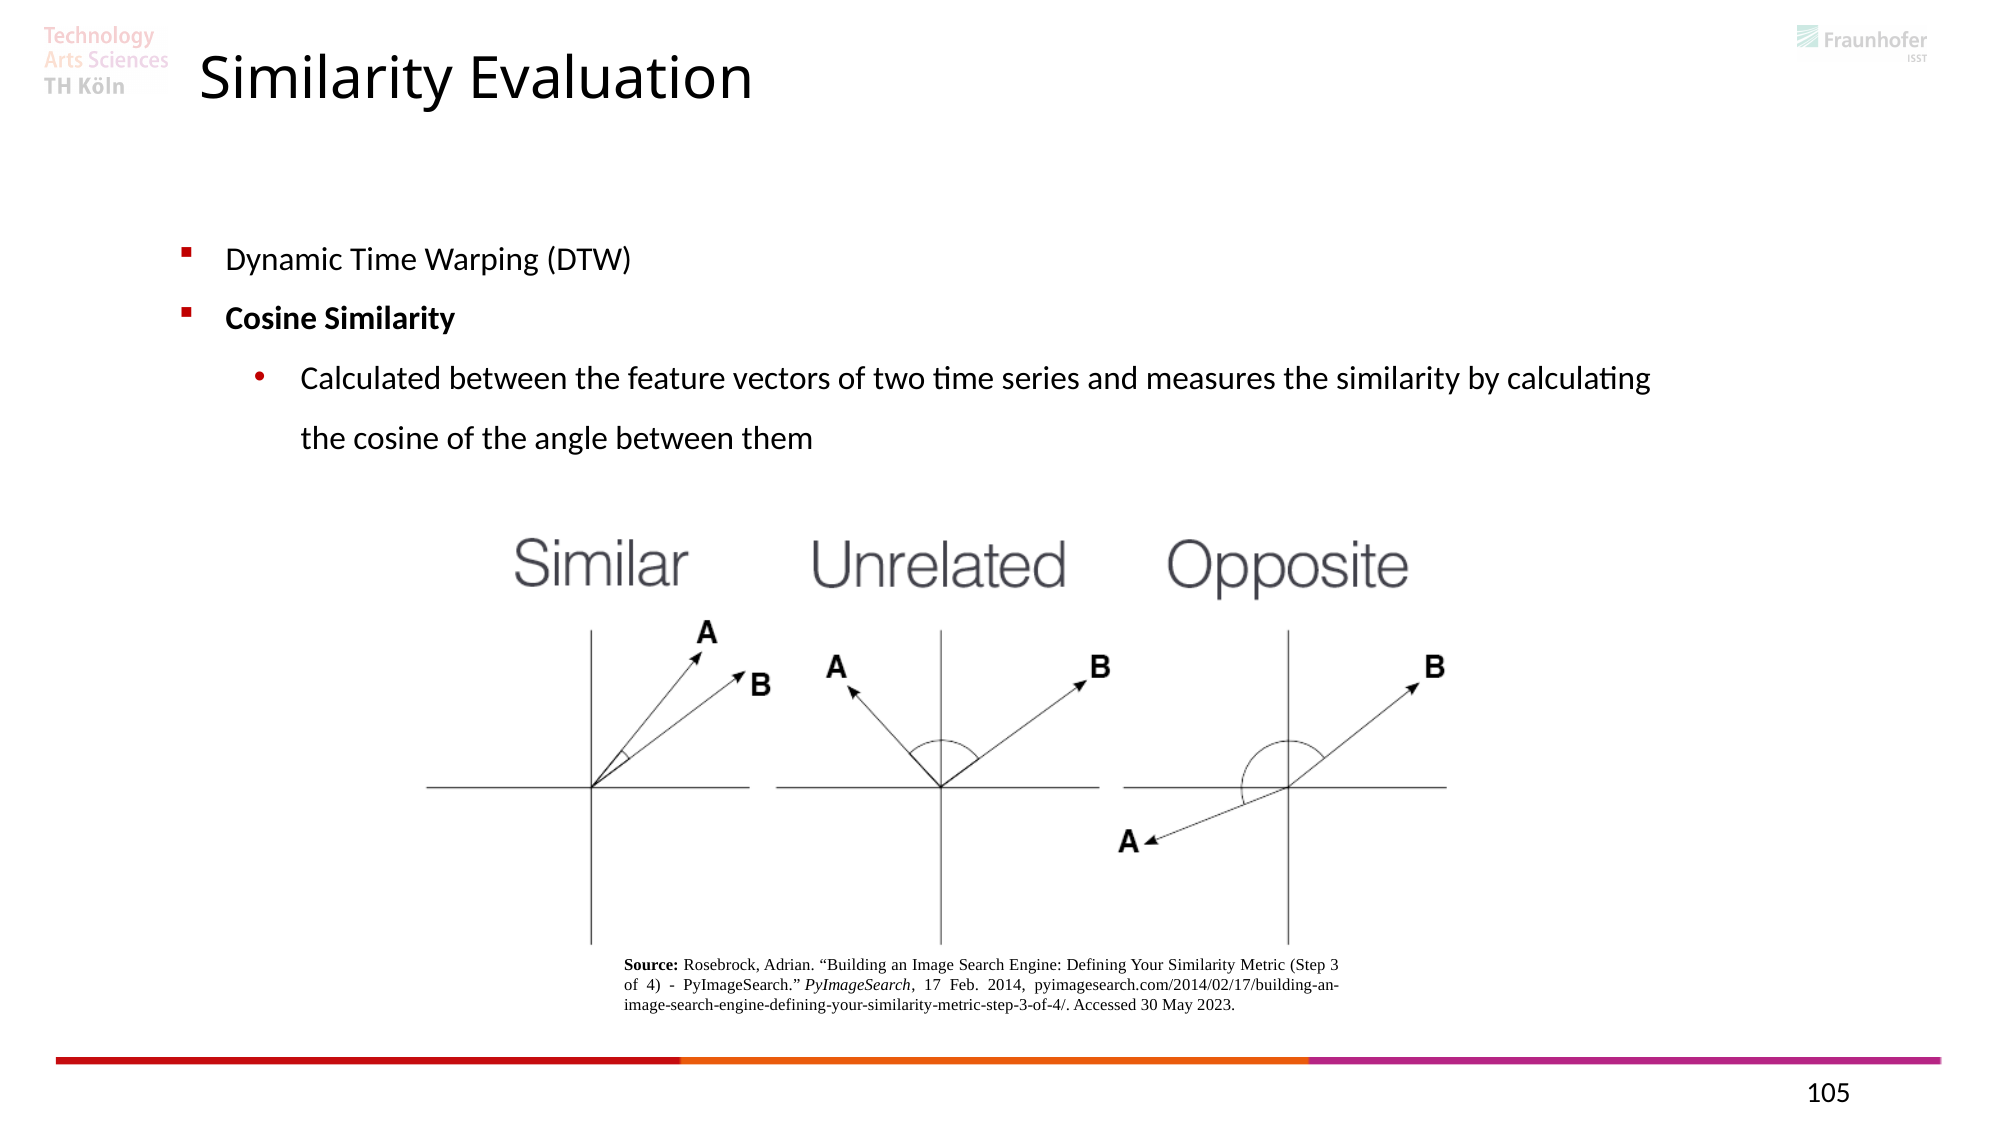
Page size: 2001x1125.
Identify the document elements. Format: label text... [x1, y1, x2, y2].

slide_number 105 [1415, 1061, 1866, 1122]
text_box Dynamic Time Warping (DTW) Cosine Similarity Calculated between the feature vectors of two time series and measures the similarity by calculating the cosine of the angle between them [164, 209, 1721, 464]
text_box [414, 524, 1470, 1043]
picture [55, 1057, 1945, 1066]
text_box Similarity Evaluation [168, 14, 1894, 146]
